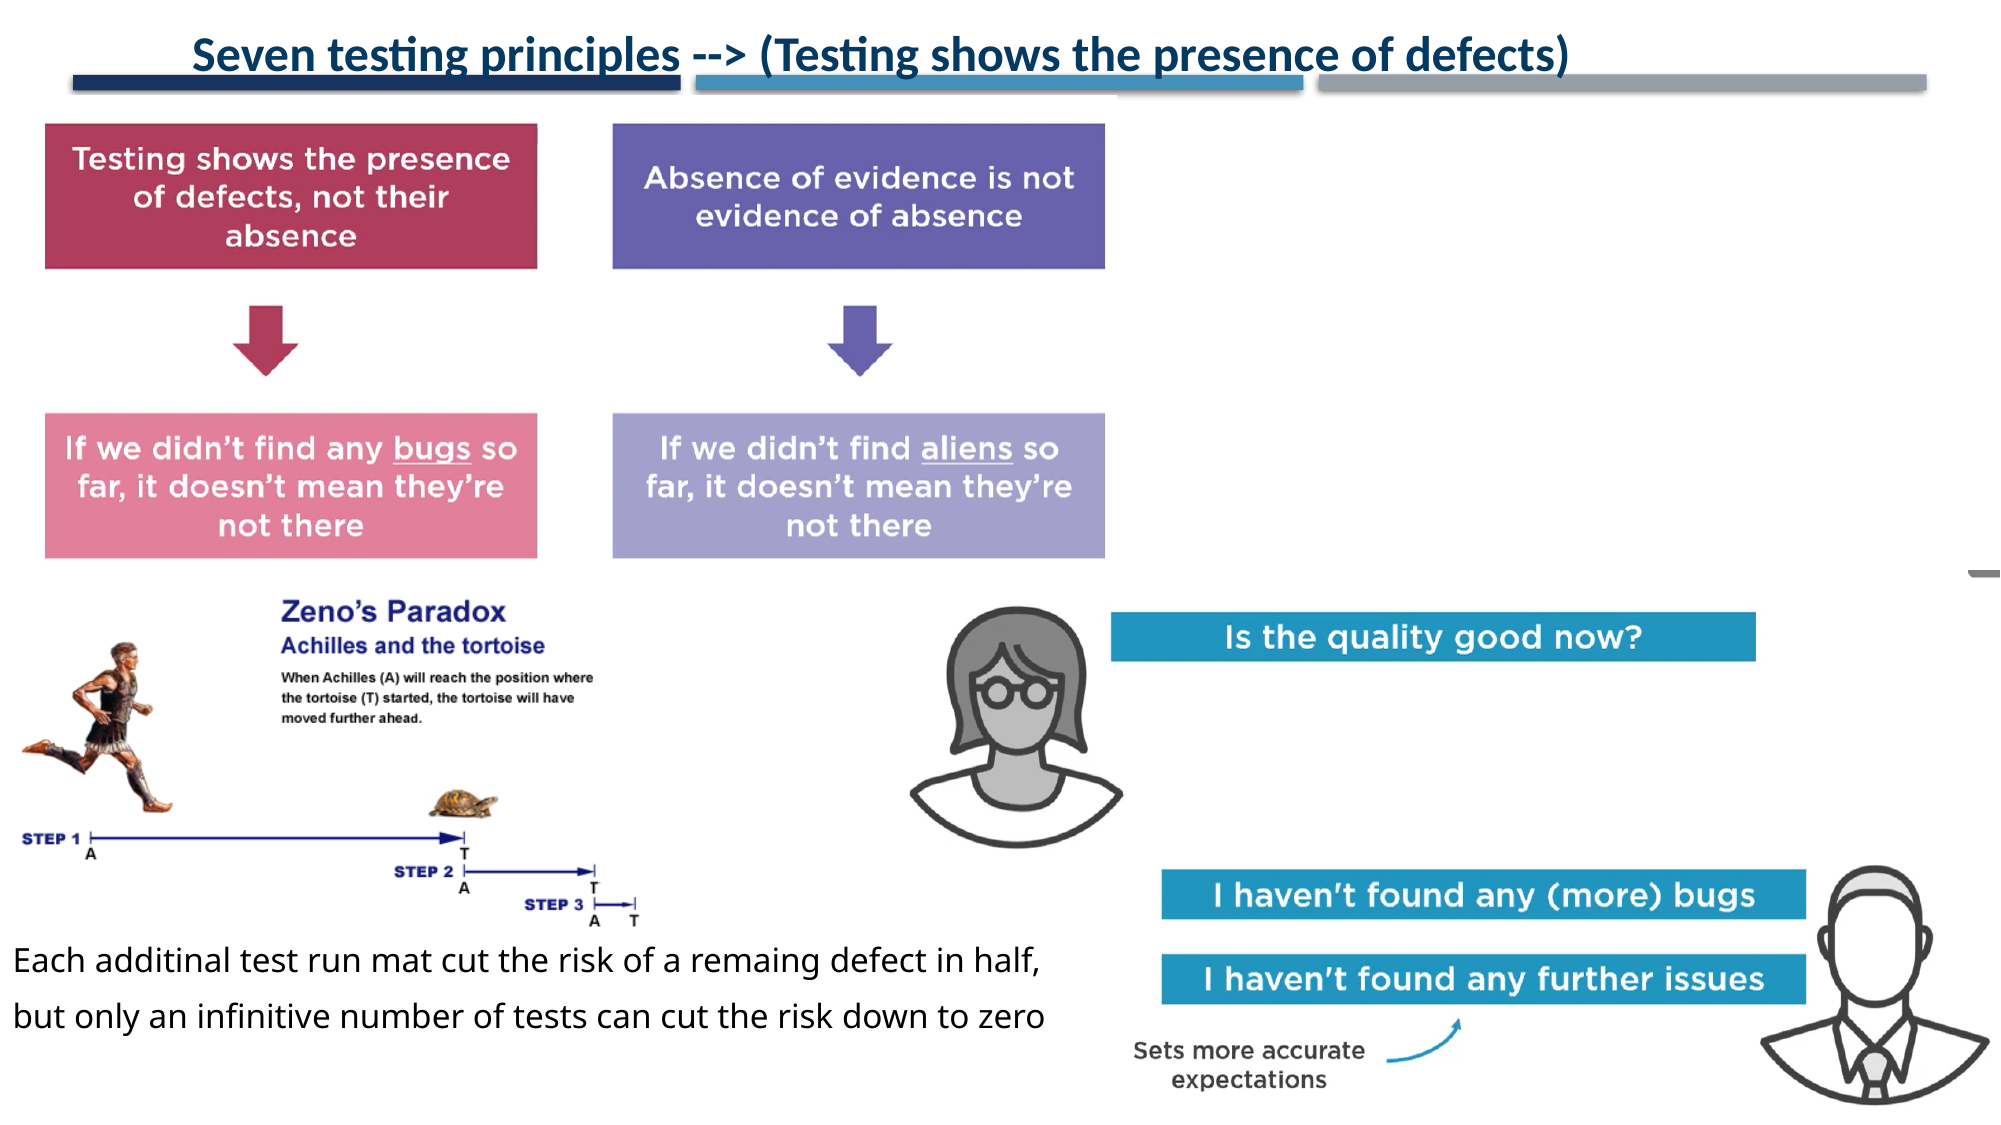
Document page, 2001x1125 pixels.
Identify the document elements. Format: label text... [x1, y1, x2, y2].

text_box Each additinal test run mat cut the risk of a remaing defect in half, but only an infinitive number of tests can cut the risk down to zero [12, 923, 889, 1035]
picture [0, 94, 2000, 1117]
text_box Seven testing principles --> (Testing shows the presence of defects) [177, 13, 1753, 71]
